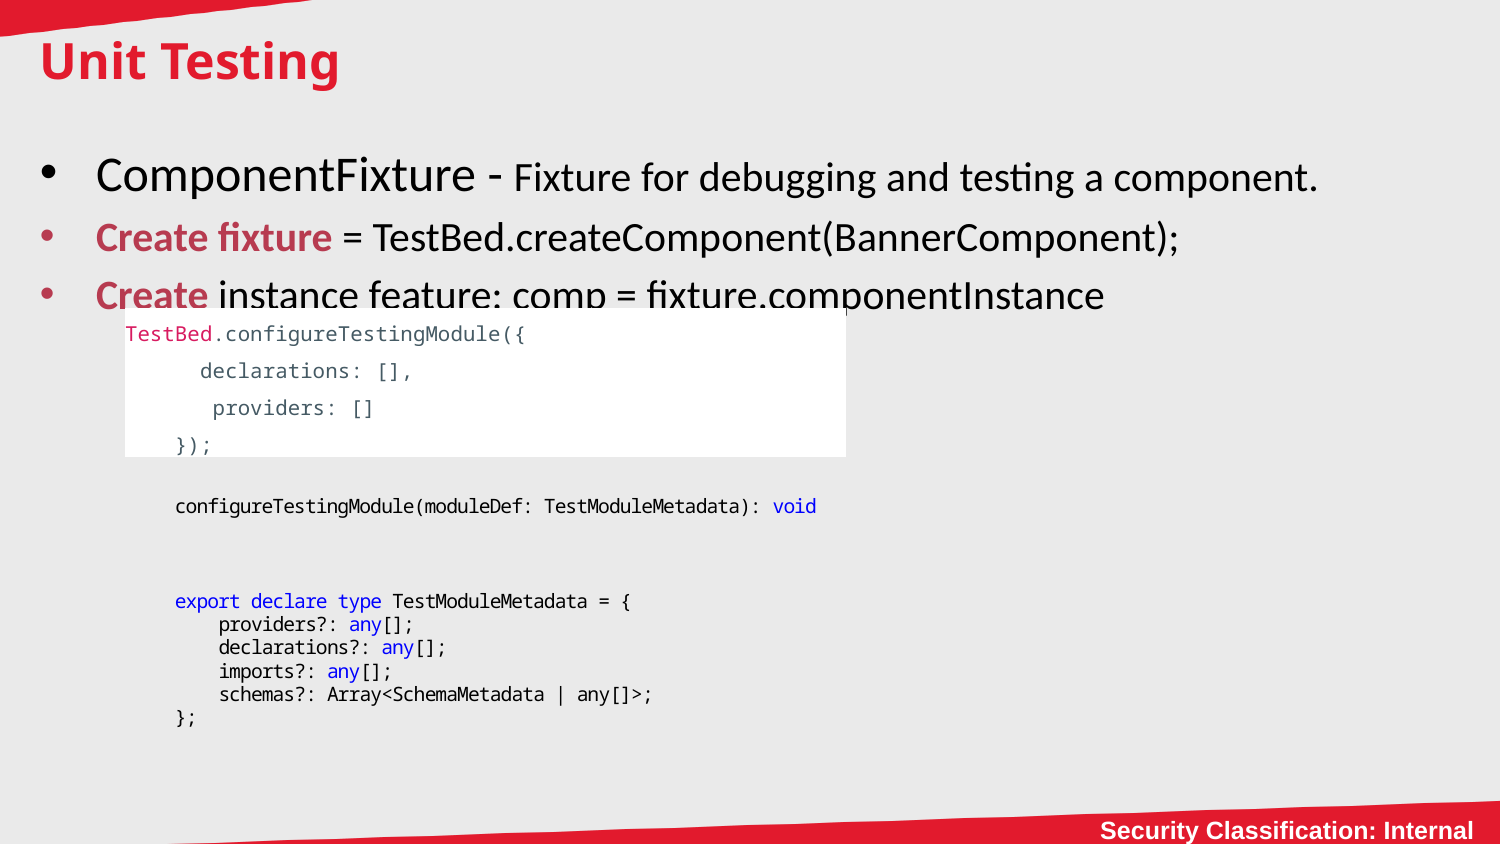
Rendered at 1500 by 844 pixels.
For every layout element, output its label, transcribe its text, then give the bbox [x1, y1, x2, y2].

list ComponentFixture - Fixture for debugging and testing a component. Create fixture = TestBed.createComponent(BannerComponent); Create instance feature: comp = fixture.componentInstance [24, 134, 1488, 822]
title Unit Testing [24, 21, 1488, 96]
picture [0, 0, 1500, 844]
